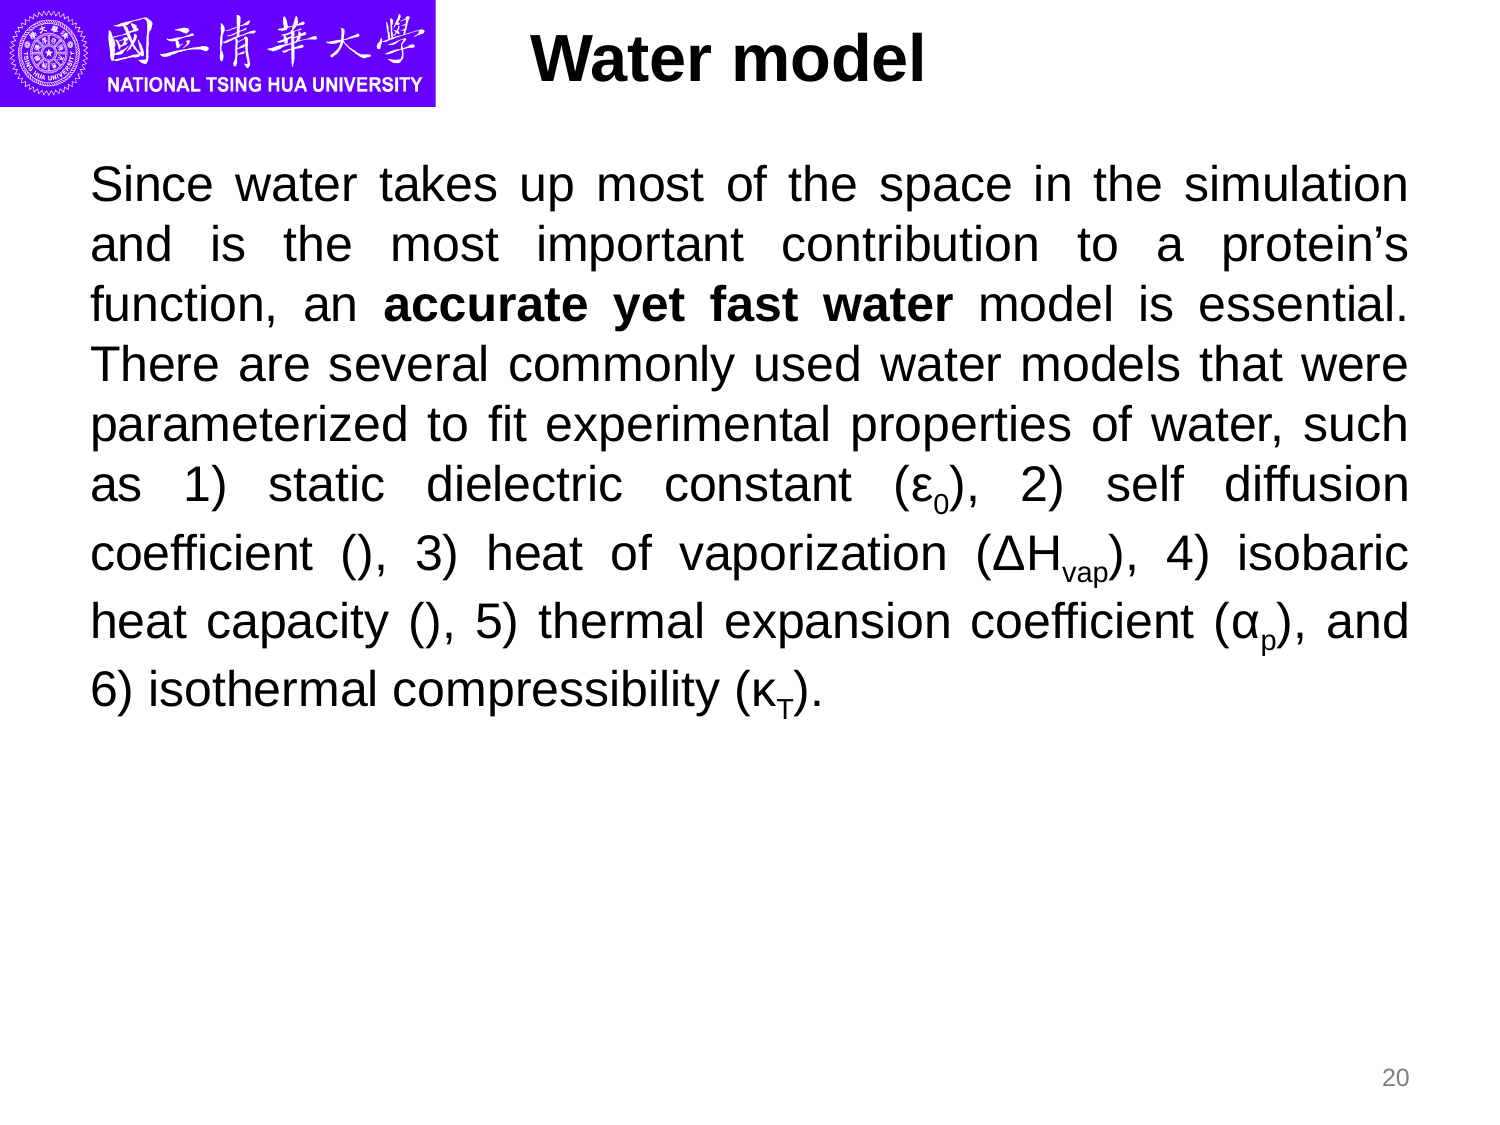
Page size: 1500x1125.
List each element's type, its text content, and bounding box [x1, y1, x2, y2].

picture [0, 0, 436, 107]
title Water model [515, 0, 1425, 107]
slide_number 20 [1308, 1050, 1425, 1103]
